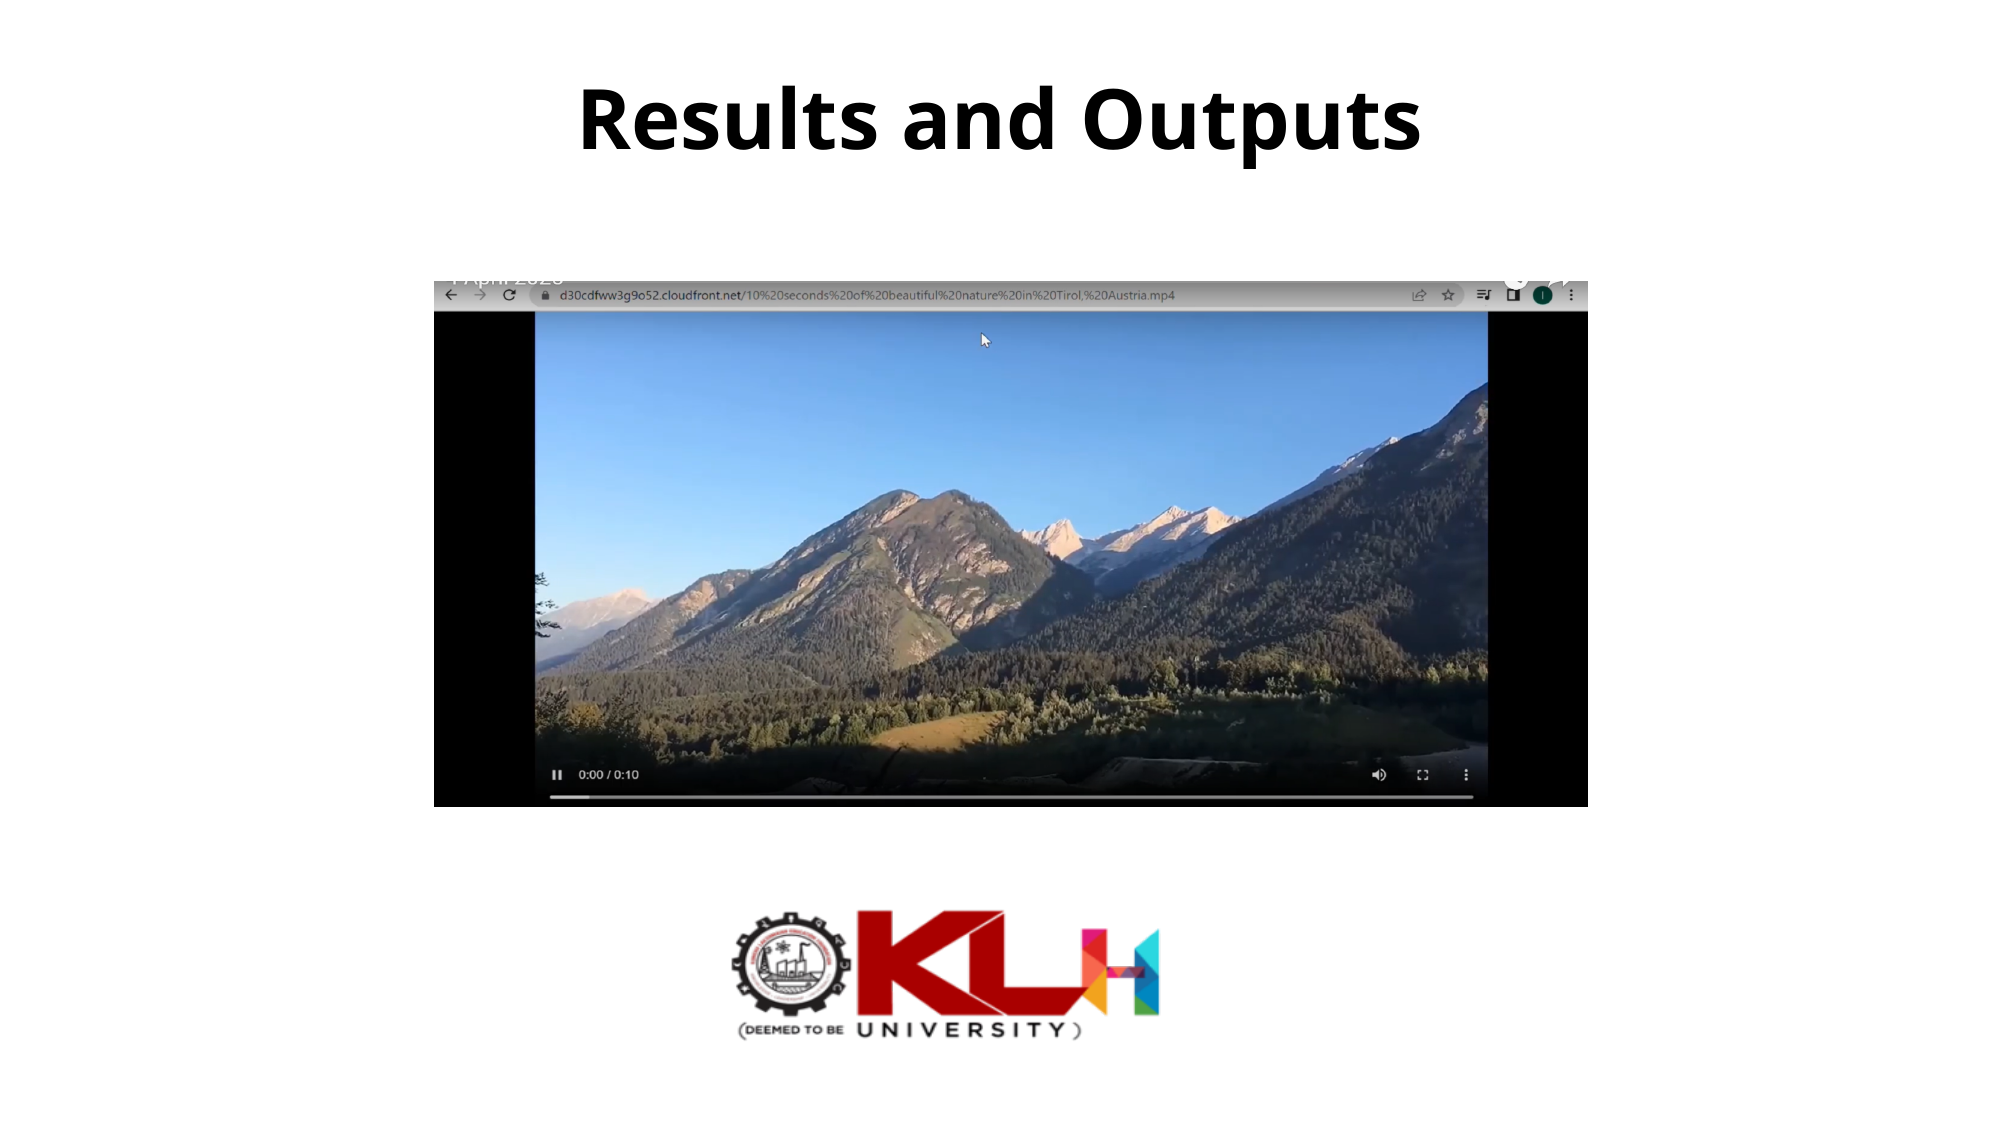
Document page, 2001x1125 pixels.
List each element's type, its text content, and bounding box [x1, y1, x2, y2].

title Results and Outputs [137, 59, 1863, 186]
picture [723, 880, 1174, 1066]
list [434, 281, 1588, 807]
